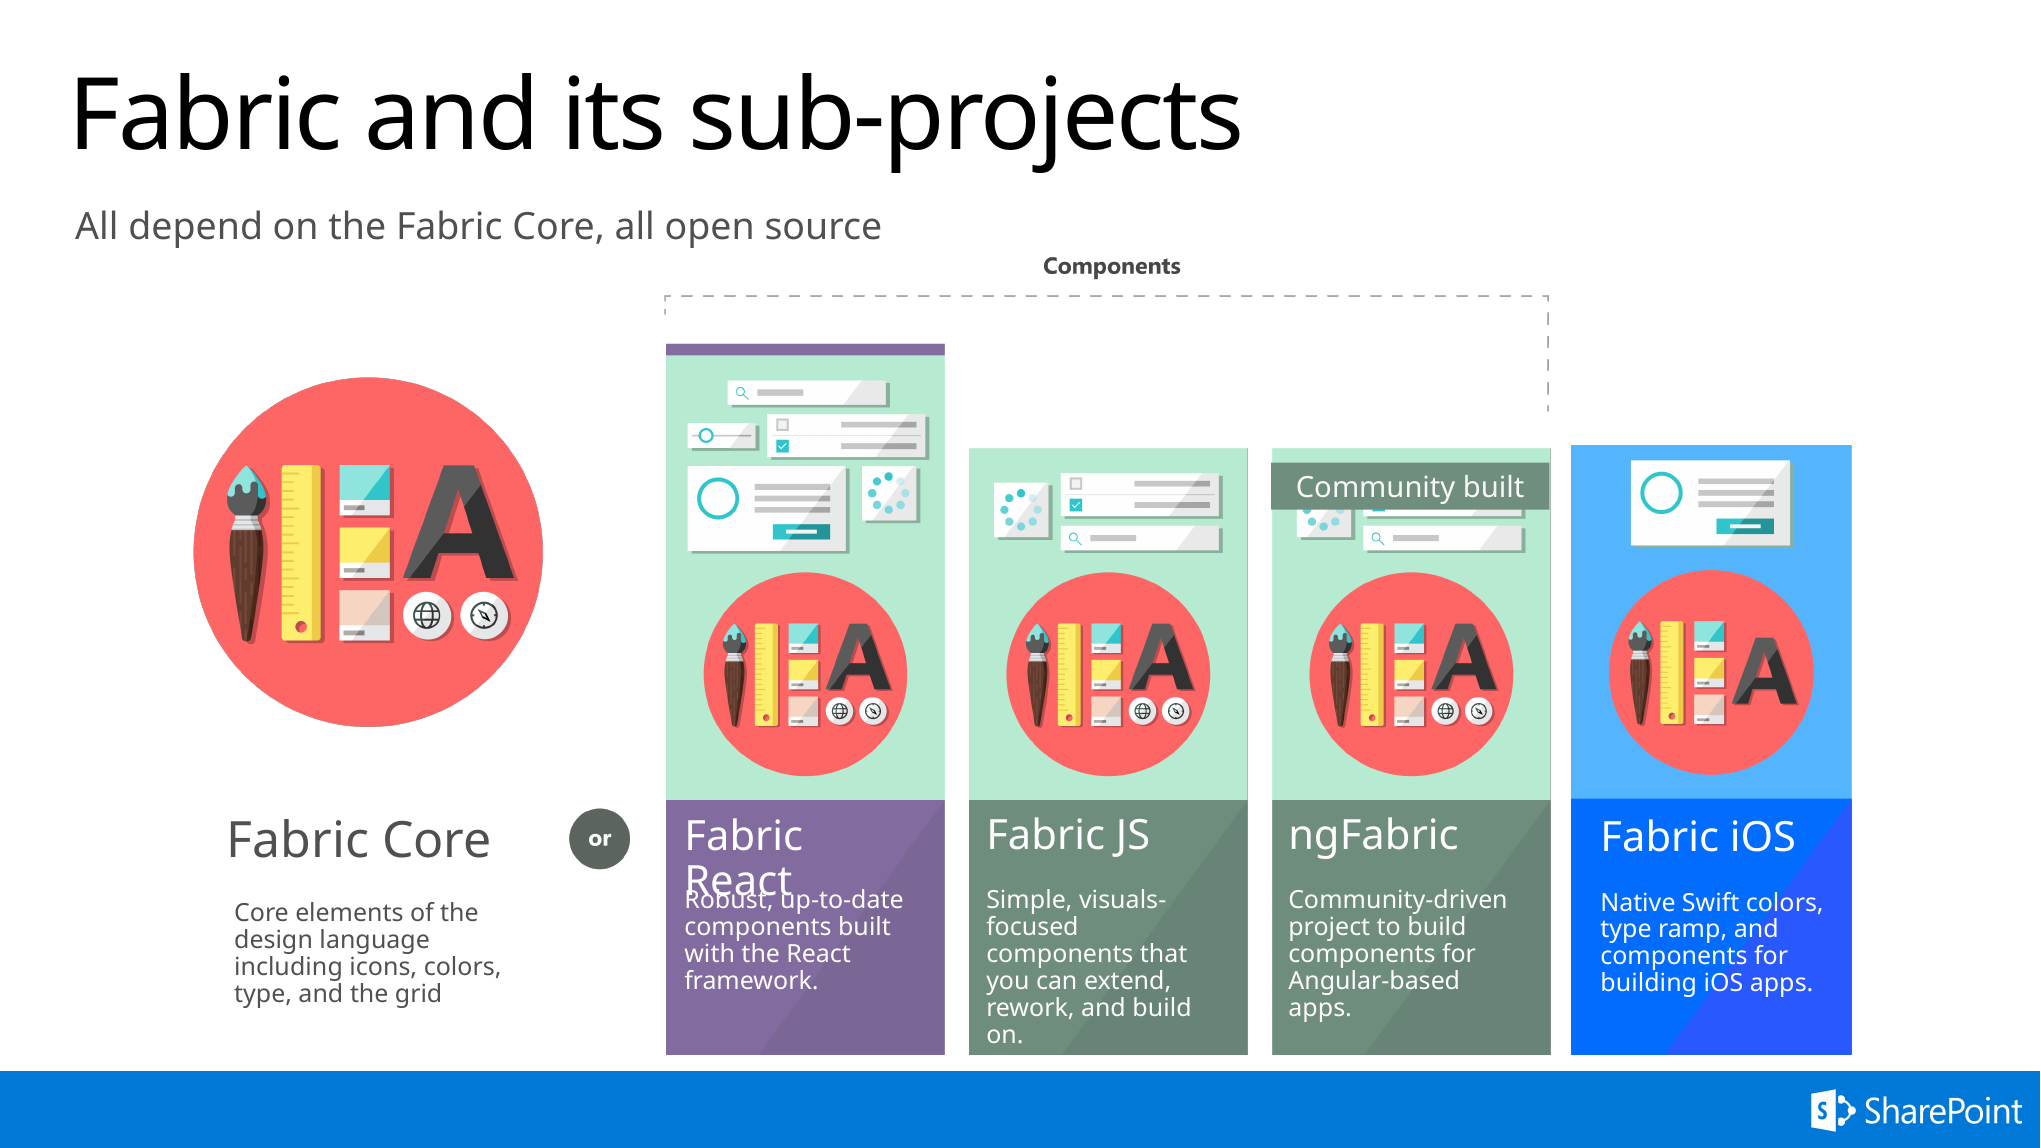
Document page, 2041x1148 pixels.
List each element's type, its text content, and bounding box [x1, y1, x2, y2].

picture [1793, 1071, 2040, 1148]
title Fabric and its sub-projects [45, 48, 1996, 199]
text_box All depend on the Fabric Core, all open source [45, 183, 1243, 334]
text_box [175, 254, 1866, 1055]
